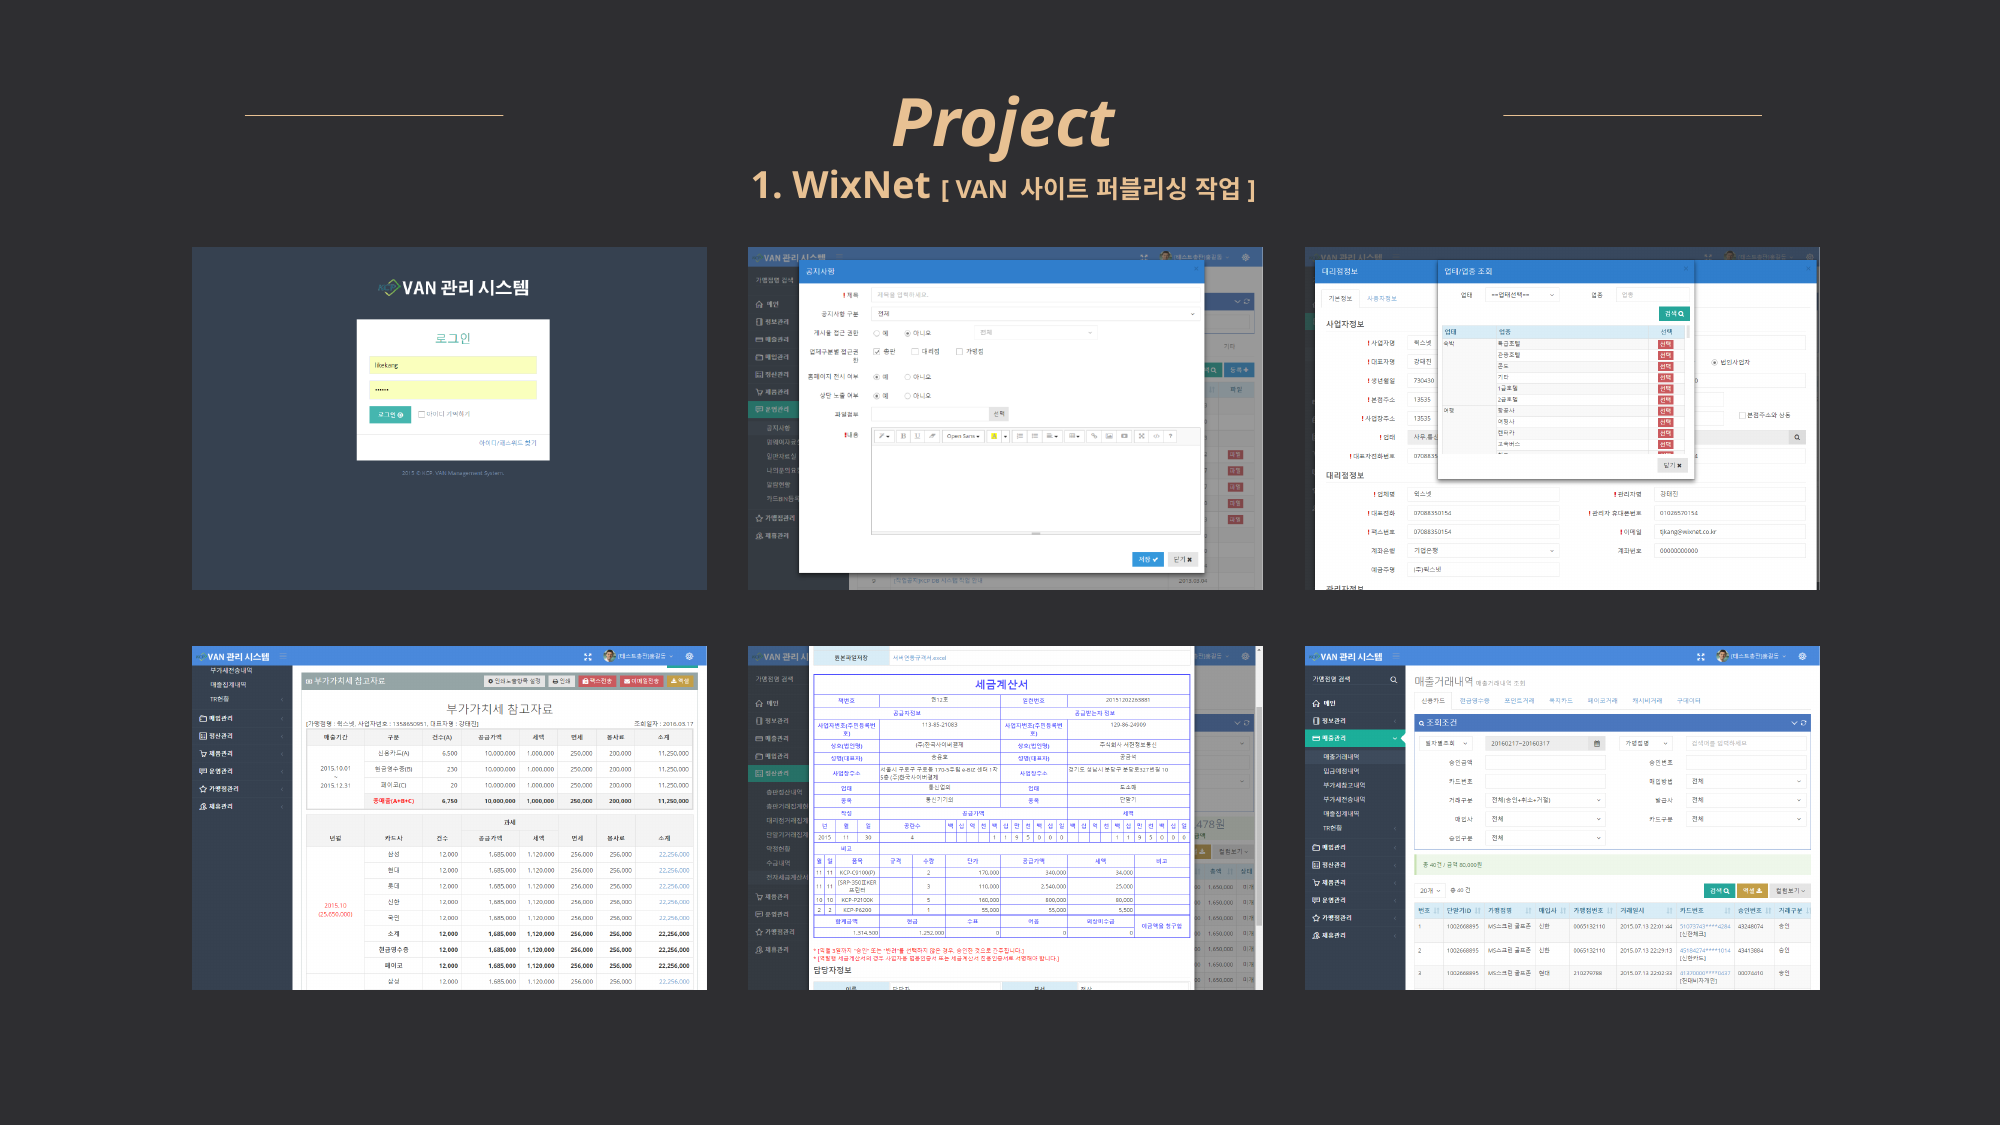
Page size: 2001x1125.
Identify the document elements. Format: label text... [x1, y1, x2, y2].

text_box 1. WixNet [ VAN 사이트 퍼블리싱 작업] [735, 153, 1271, 213]
picture [192, 646, 707, 990]
text_box Project [503, 32, 1504, 115]
picture [1305, 646, 1820, 990]
picture [192, 247, 707, 590]
picture [748, 646, 1263, 990]
text_box Project [503, 116, 1504, 168]
picture [748, 247, 1263, 590]
picture [1305, 247, 1820, 590]
